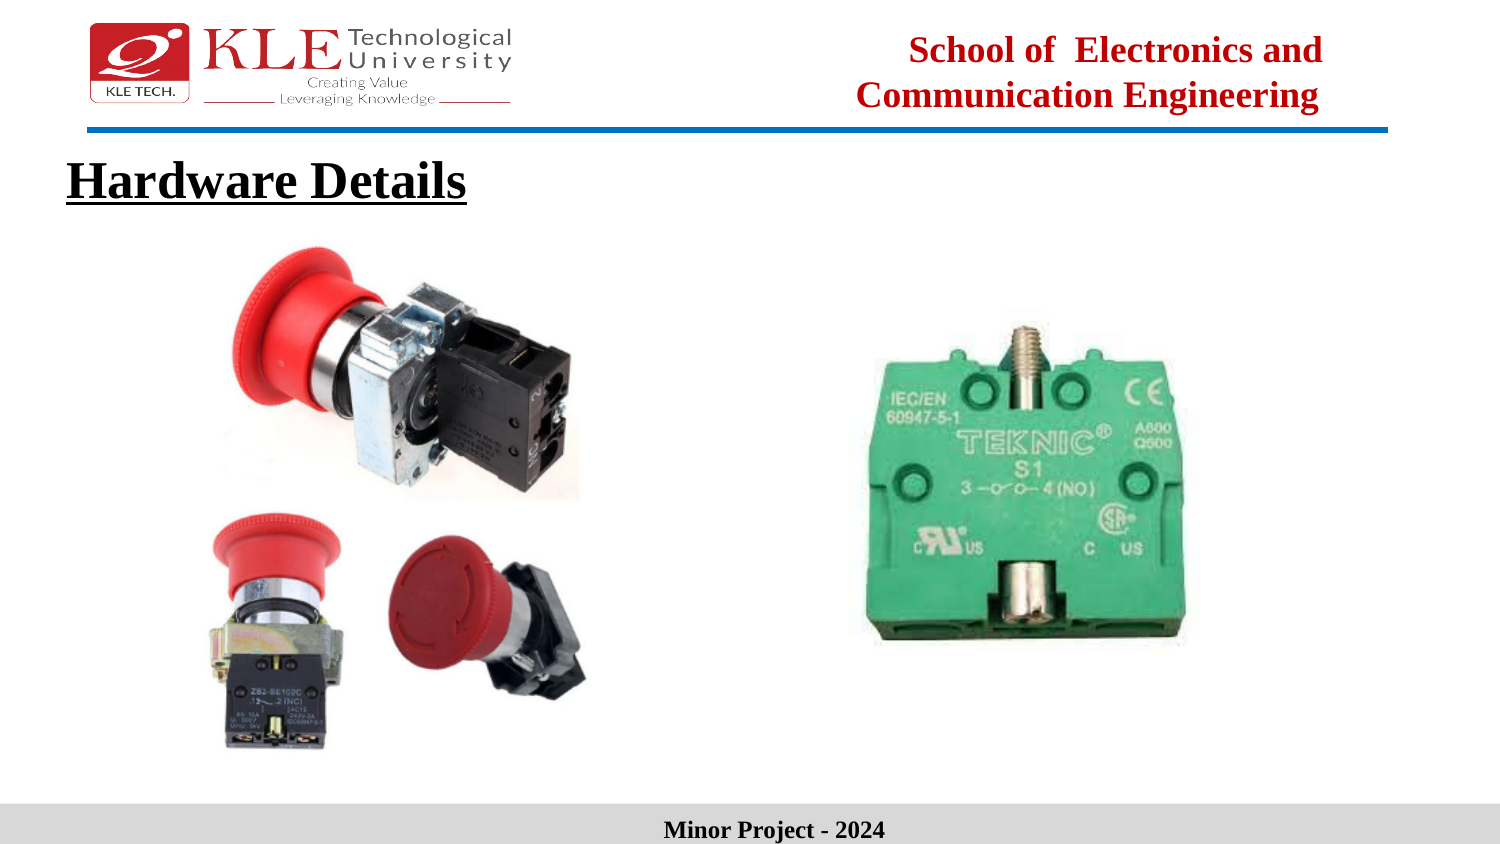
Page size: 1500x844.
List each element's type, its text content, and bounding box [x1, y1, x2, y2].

picture [193, 229, 598, 762]
text_box Minor Project - 2024 [499, 798, 1050, 844]
text_box [0, 803, 499, 844]
title Hardware Details [51, 131, 1449, 225]
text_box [87, 16, 1401, 130]
picture [843, 303, 1201, 653]
text_box [1050, 803, 1500, 844]
